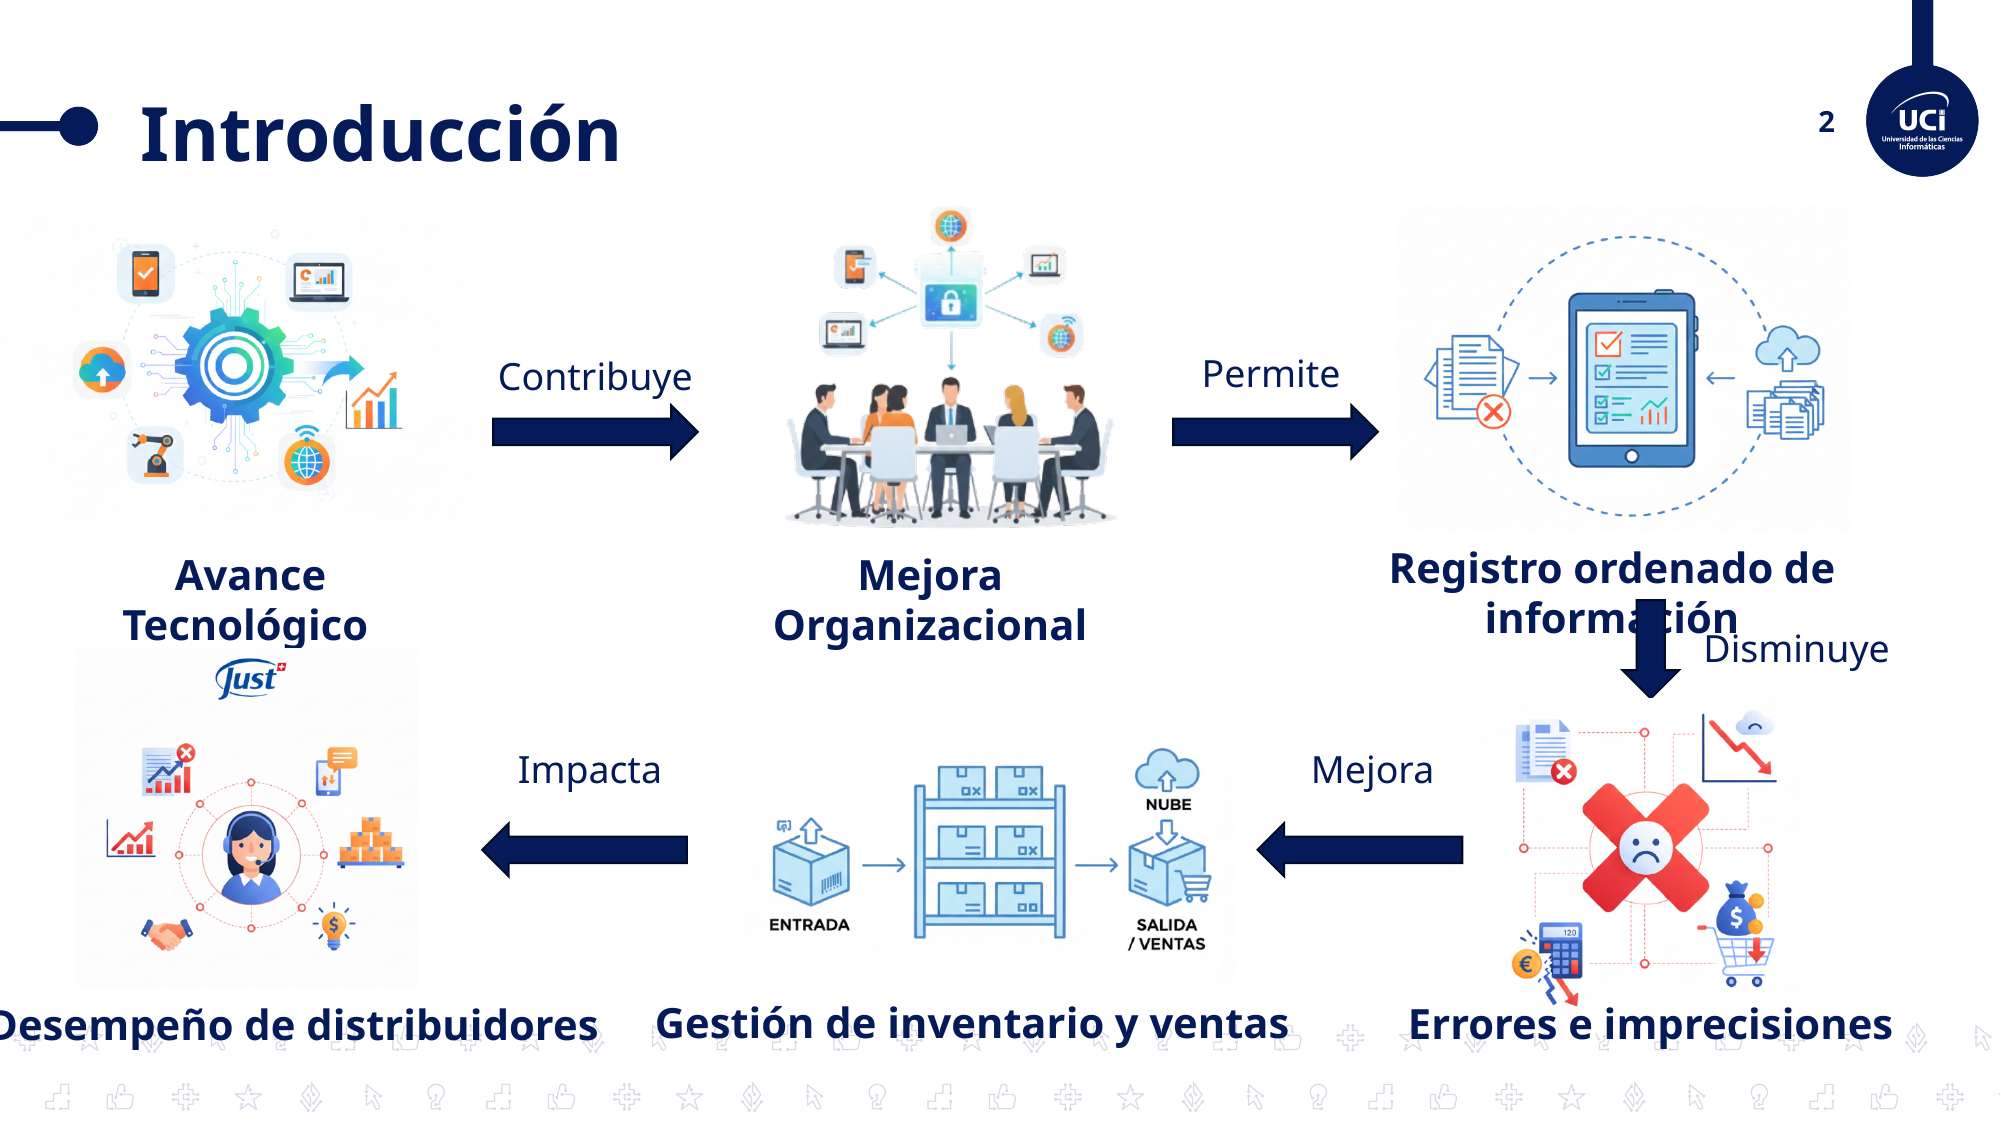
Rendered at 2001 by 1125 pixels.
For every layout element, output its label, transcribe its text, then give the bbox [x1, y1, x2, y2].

text_box [1256, 820, 1444, 879]
text_box Mejora Organizacional [687, 541, 1174, 657]
text_box Mejora [1254, 738, 1444, 799]
text_box Permite [1163, 342, 1390, 403]
picture [0, 0, 2001, 1125]
text_box [1620, 599, 1678, 698]
text_box Impacta [472, 738, 708, 799]
text_box Disminuye [1678, 617, 1915, 678]
text_box [492, 406, 700, 461]
text_box Errores e imprecisiones [1308, 990, 1993, 1055]
text_box Desempeño de distribuidores [0, 990, 636, 1056]
text_box Contribuye [483, 345, 719, 406]
text_box Registro ordenado de información [1269, 534, 1955, 650]
text_box [1172, 403, 1380, 461]
text_box Gestión de inventario y ventas [635, 989, 1321, 1054]
text_box Avance Tecnológico [42, 541, 459, 657]
text_box [480, 820, 688, 879]
title Introducción [126, 69, 1360, 205]
